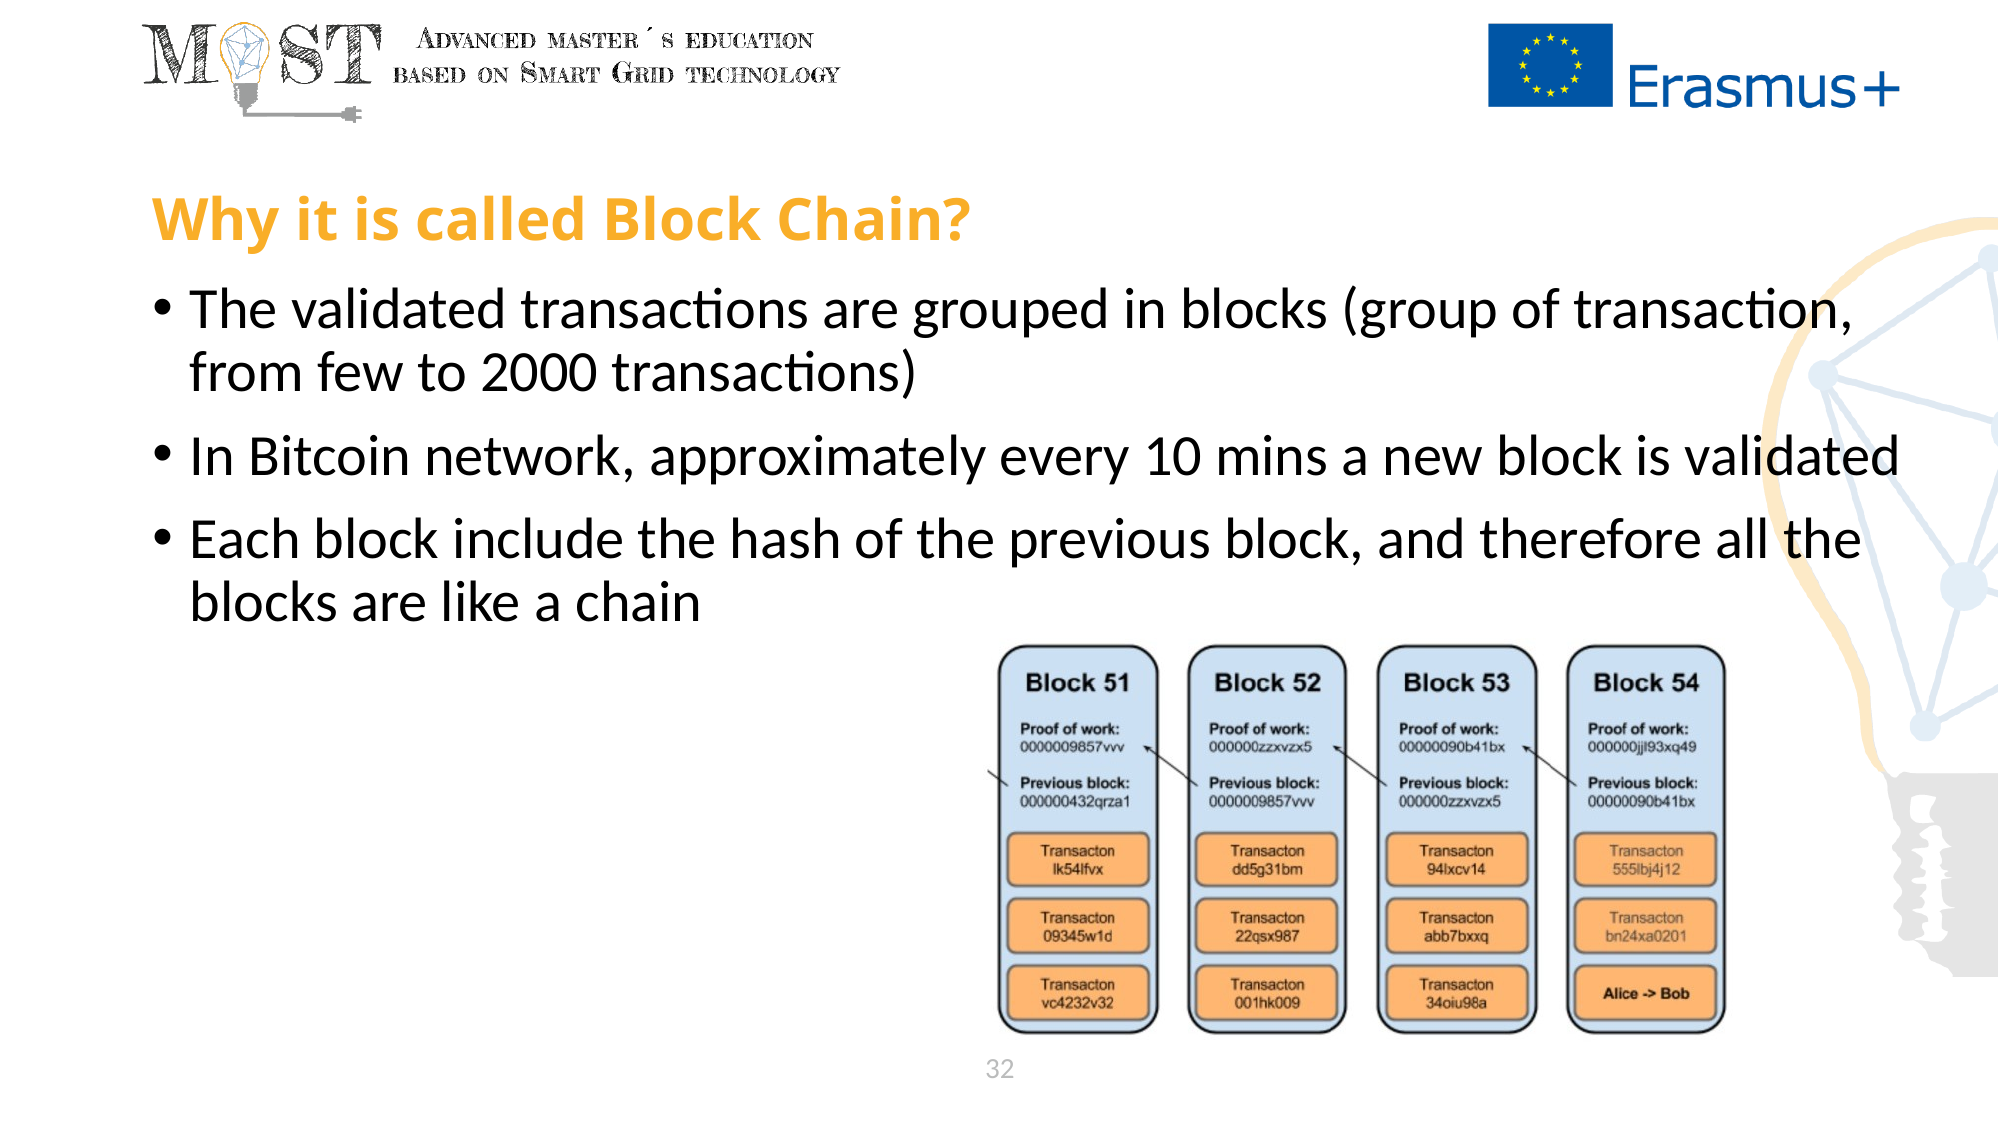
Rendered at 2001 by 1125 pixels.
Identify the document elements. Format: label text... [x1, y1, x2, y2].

picture [1464, 0, 1923, 131]
picture [974, 619, 1744, 1048]
picture [135, 22, 841, 130]
slide_number 32 [935, 1064, 1065, 1098]
title Why it is called Block Chain? [137, 135, 1863, 270]
list The validated transactions are grouped in blocks (group of transaction, from few to 2000 transactions) In Bitcoin network, approximately every 10 mins a new block is validated Each block include the hash of the previous block, and therefore all the blocks are like a chain [137, 270, 1923, 1064]
